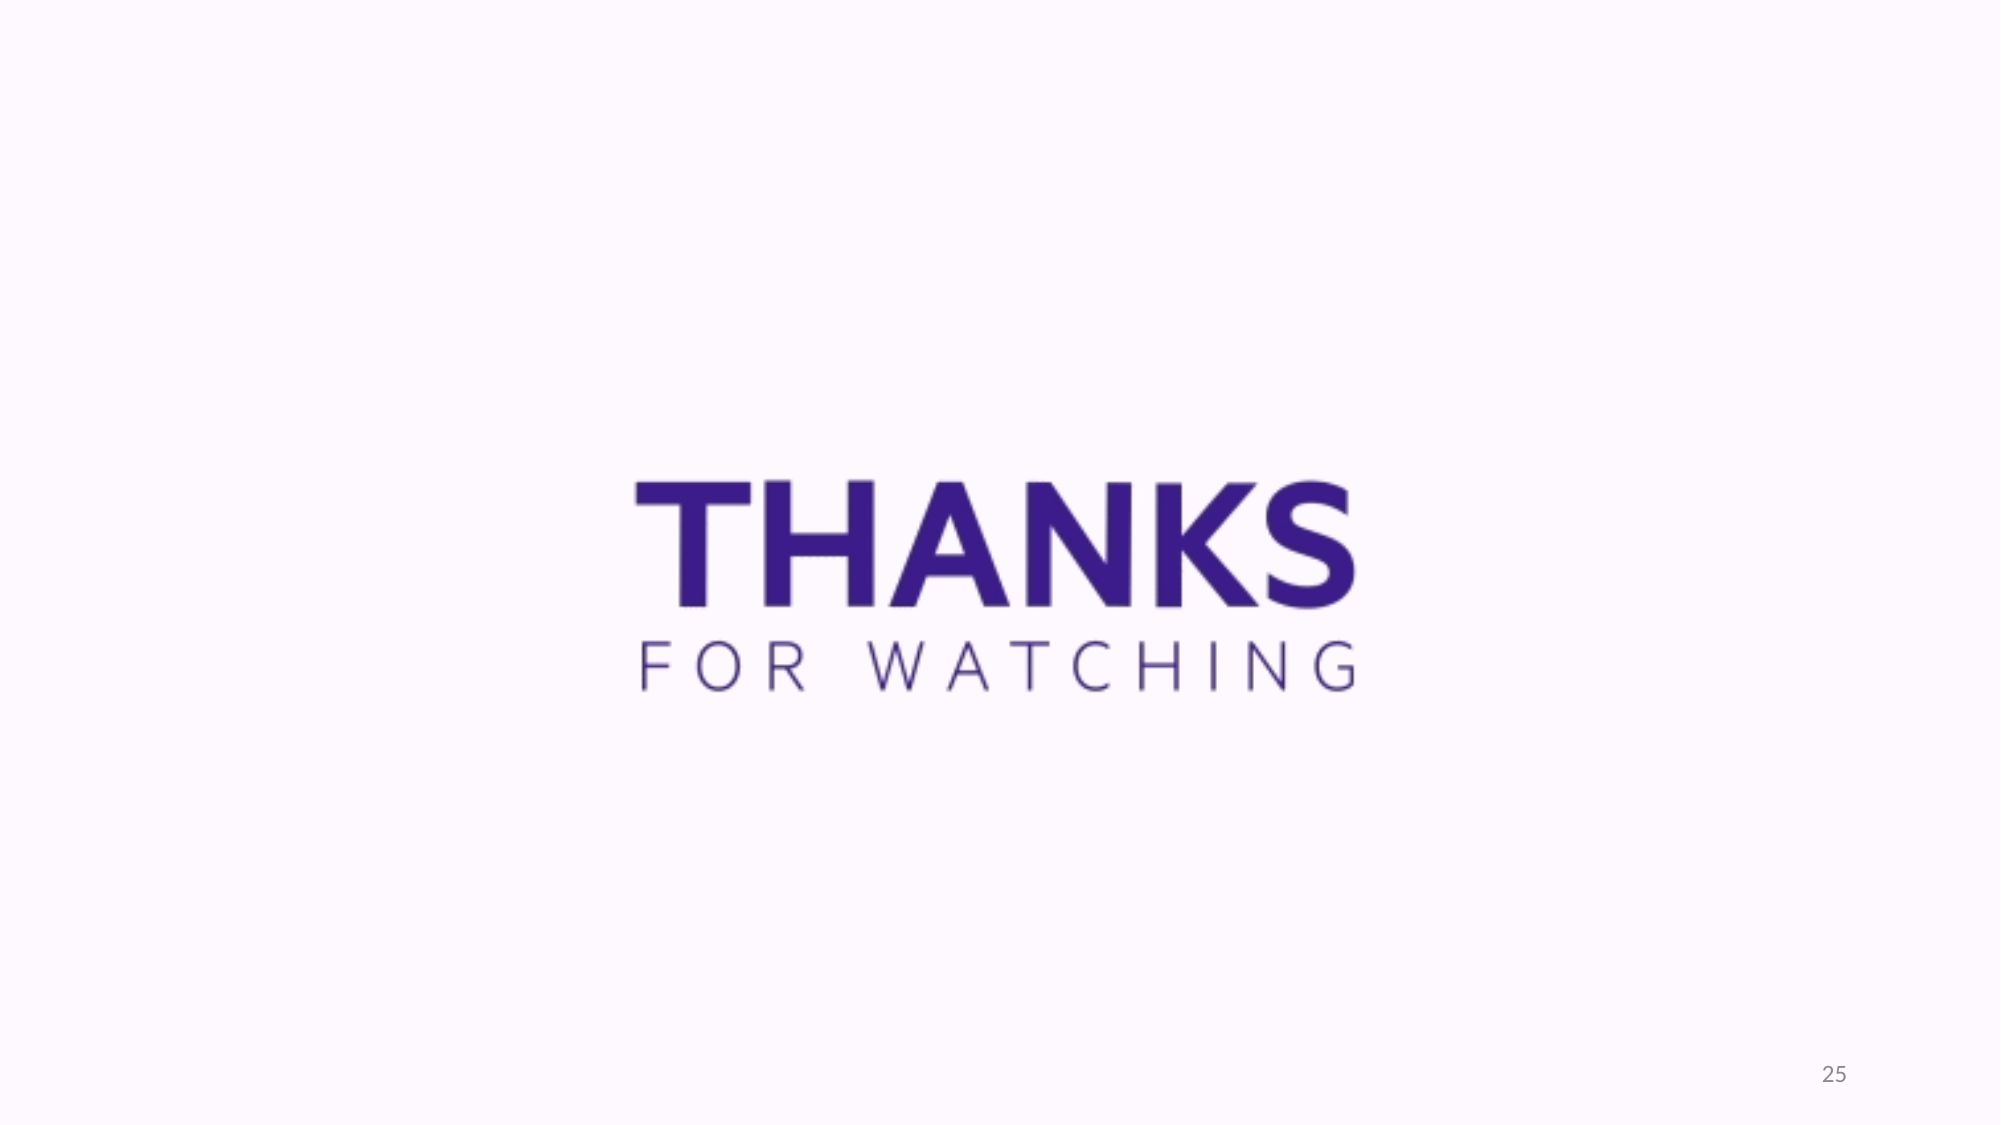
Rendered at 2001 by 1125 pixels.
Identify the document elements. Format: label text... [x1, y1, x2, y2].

slide_number 25 [1412, 1042, 1863, 1103]
picture [471, 165, 1529, 960]
